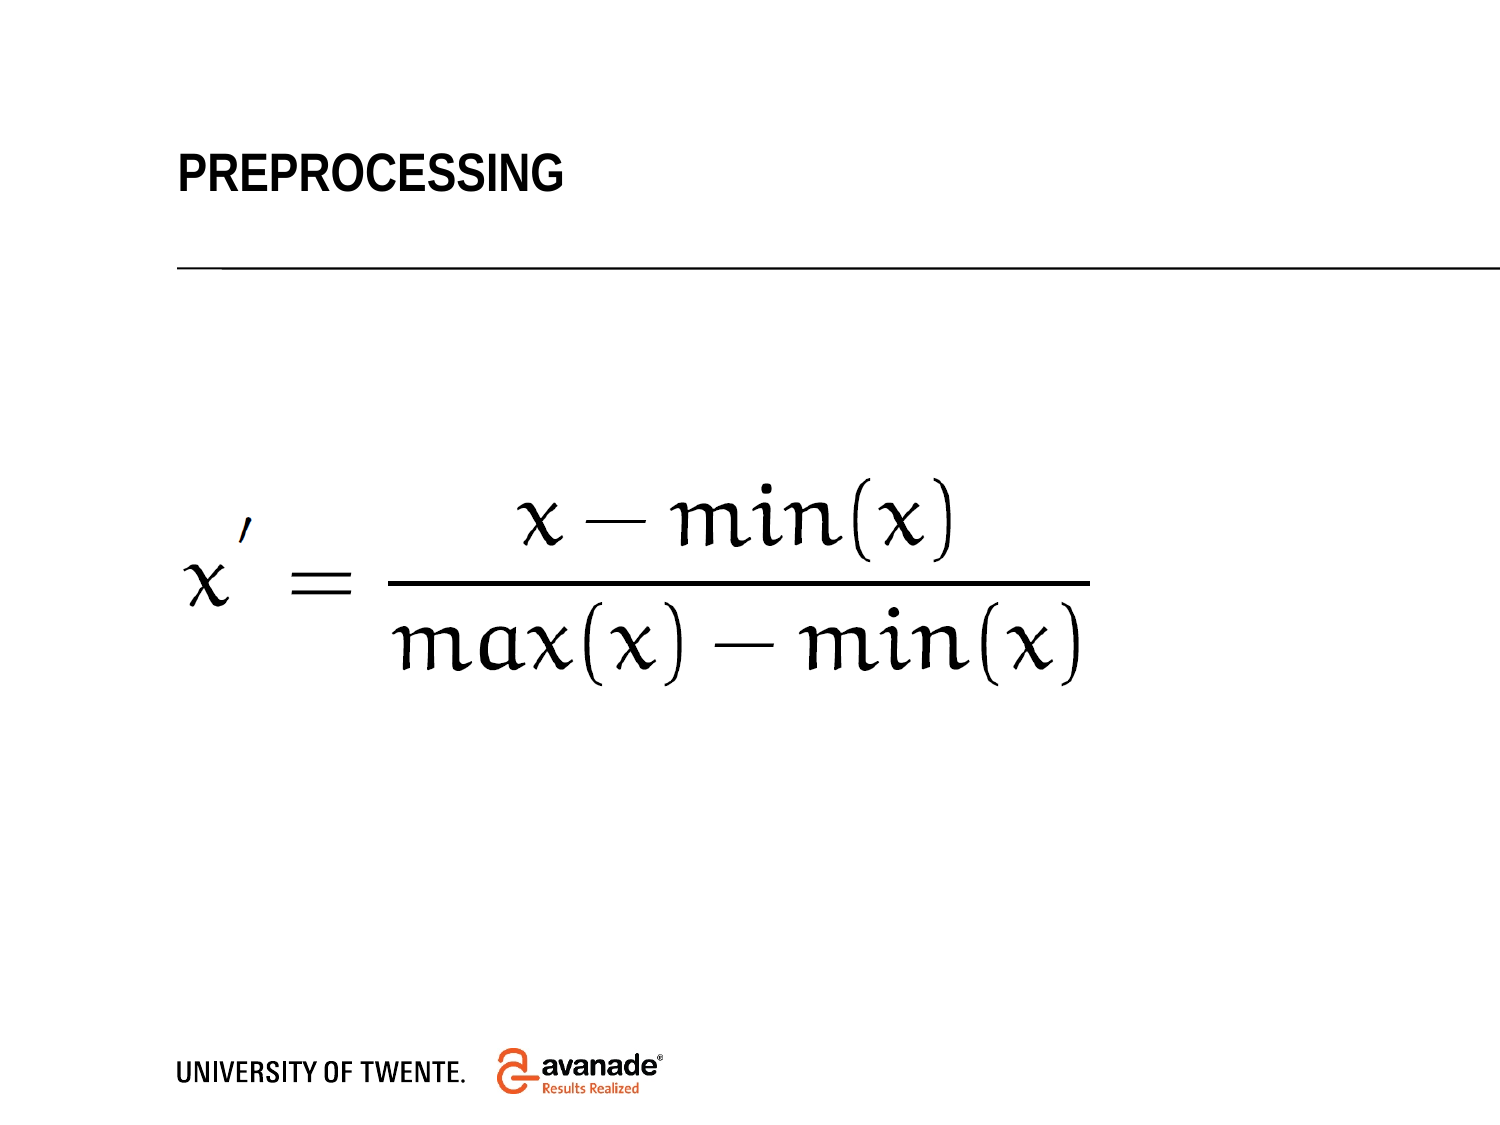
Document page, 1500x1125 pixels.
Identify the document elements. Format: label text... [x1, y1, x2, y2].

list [179, 464, 1101, 701]
list Preprocessing [177, 81, 1454, 203]
picture [497, 1048, 663, 1094]
